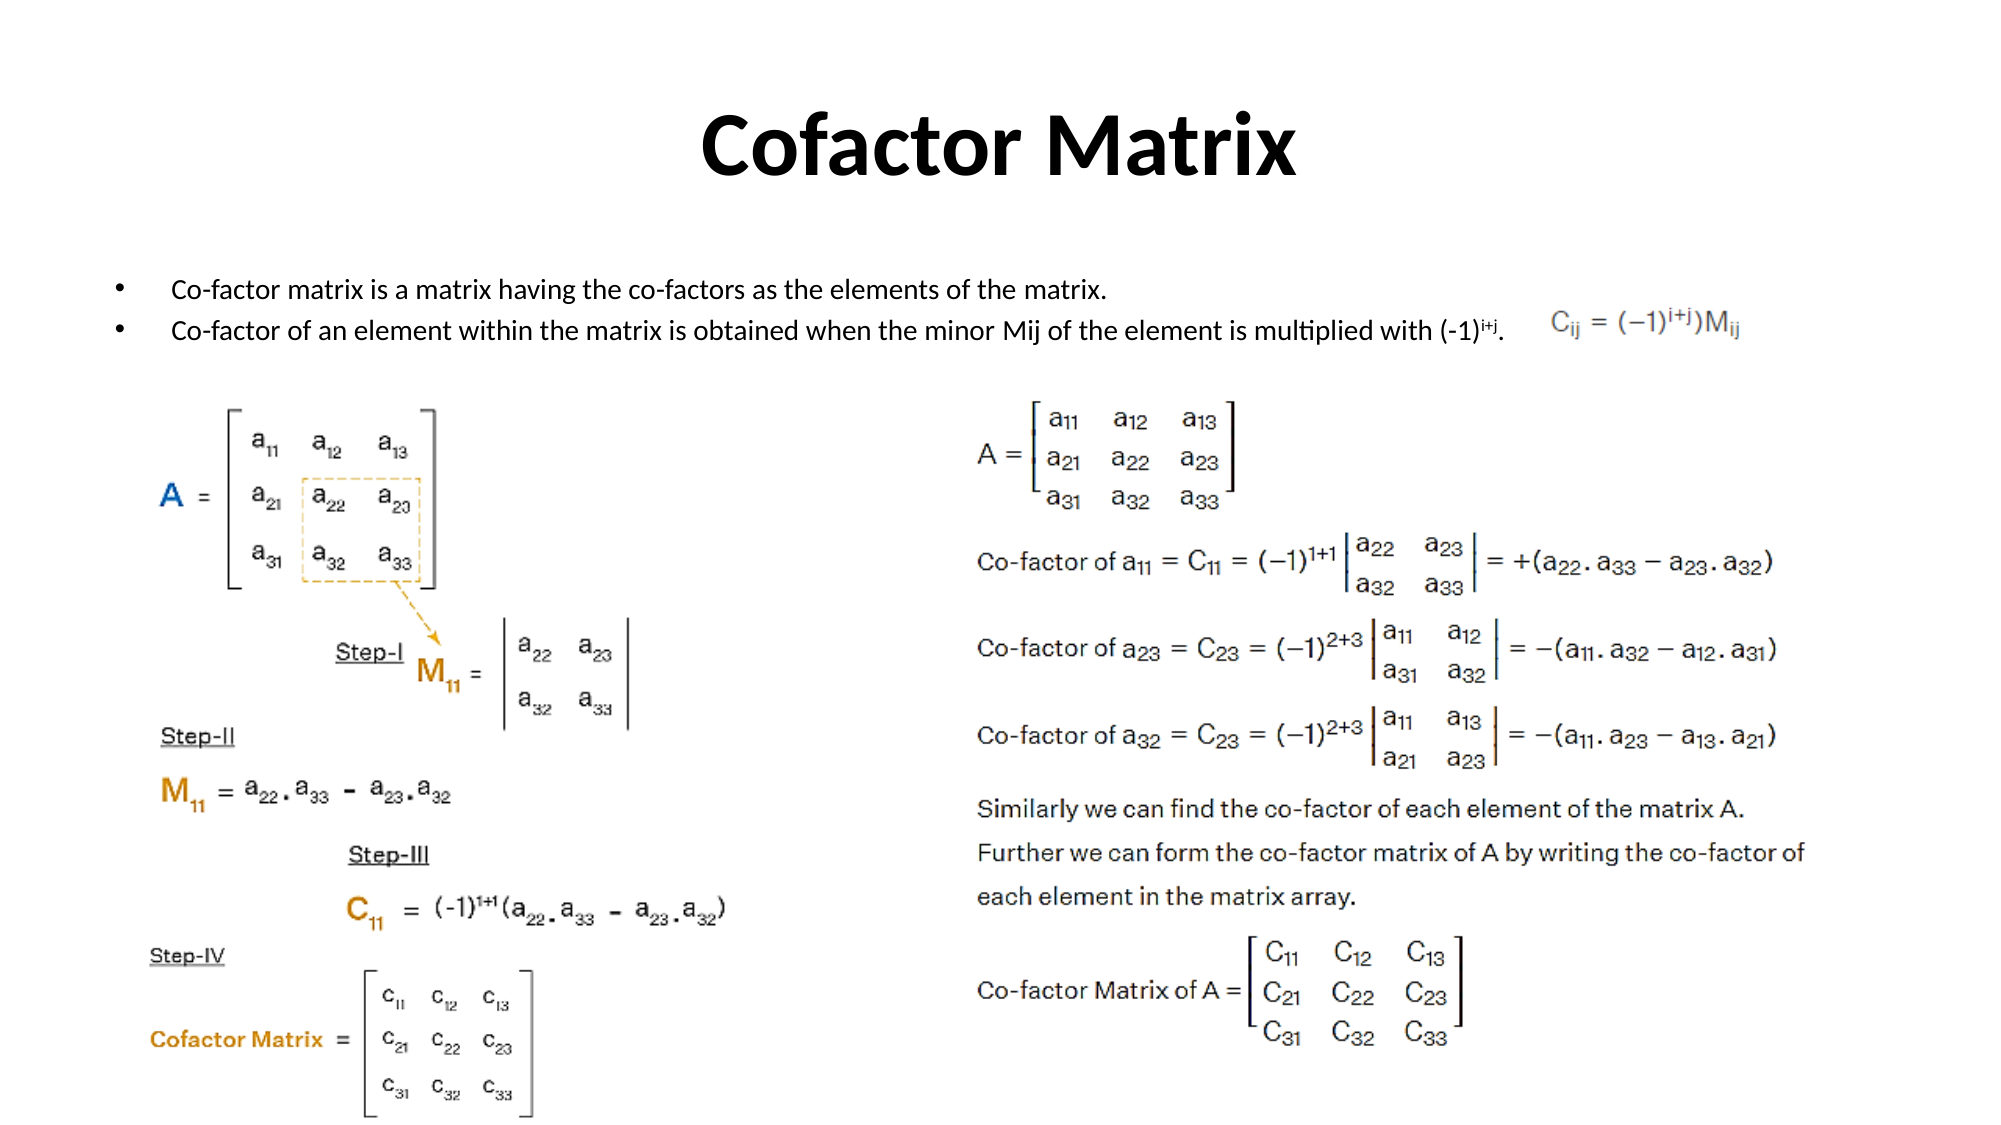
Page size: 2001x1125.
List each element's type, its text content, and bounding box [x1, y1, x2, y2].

list Co-factor matrix is a matrix having the co-factors as the elements of the matrix. Co-factor of an element within the matrix is obtained when the minor Mij of the element is multiplied with (-1)i+j. [99, 262, 1900, 1005]
picture [1544, 296, 1750, 349]
title Cofactor Matrix [99, 45, 1900, 233]
picture [145, 397, 737, 1125]
picture [971, 389, 1817, 1061]
